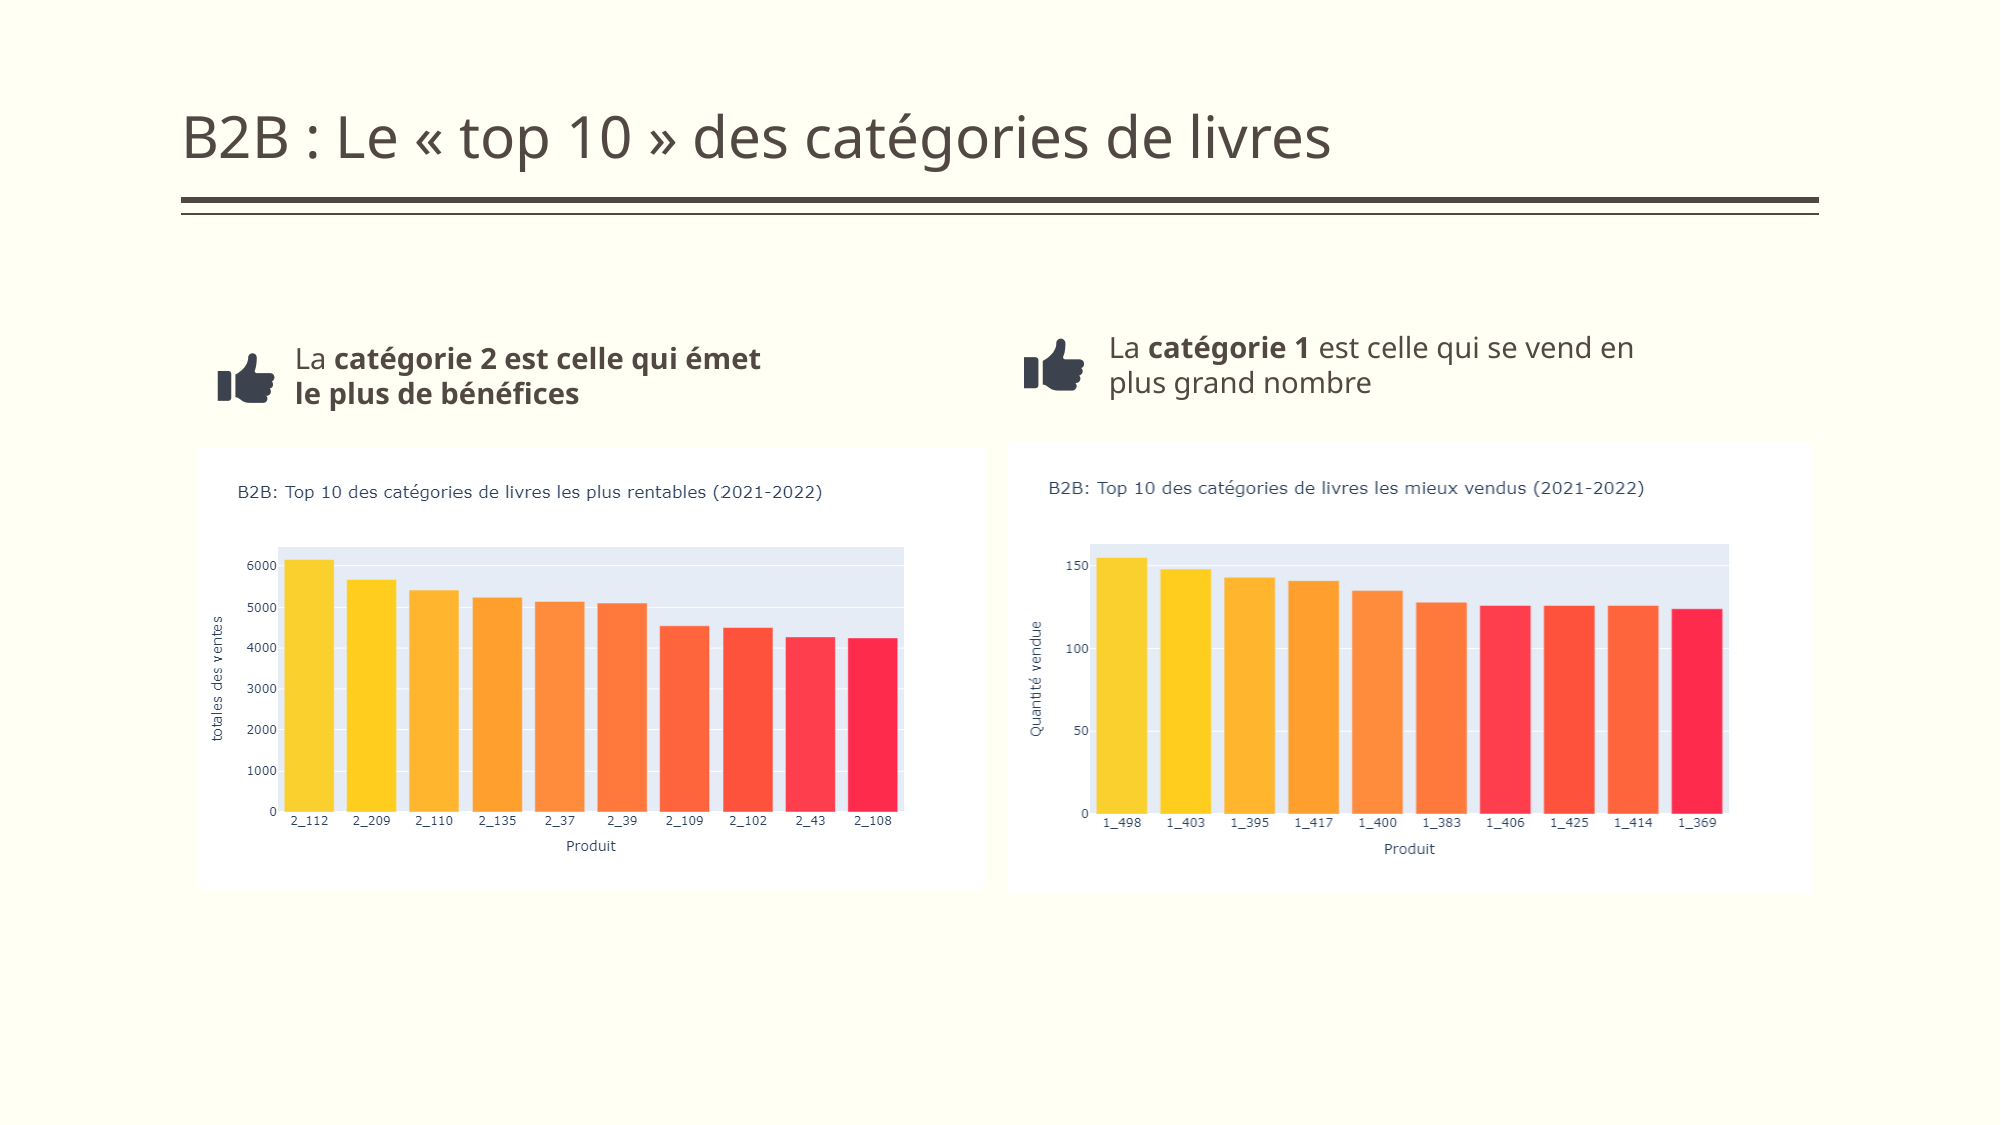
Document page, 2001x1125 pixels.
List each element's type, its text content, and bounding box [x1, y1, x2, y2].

text_box La catégorie 1 est celle qui se vend en plus grand nombre [1093, 321, 1672, 407]
text_box La catégorie 2 est celle qui émet le plus de bénéfices [280, 332, 794, 418]
picture [212, 344, 280, 412]
picture [1008, 444, 1811, 894]
picture [198, 448, 985, 890]
picture [1018, 329, 1090, 400]
title B2B : Le « top 10 » des catégories de livres [181, 25, 1815, 179]
